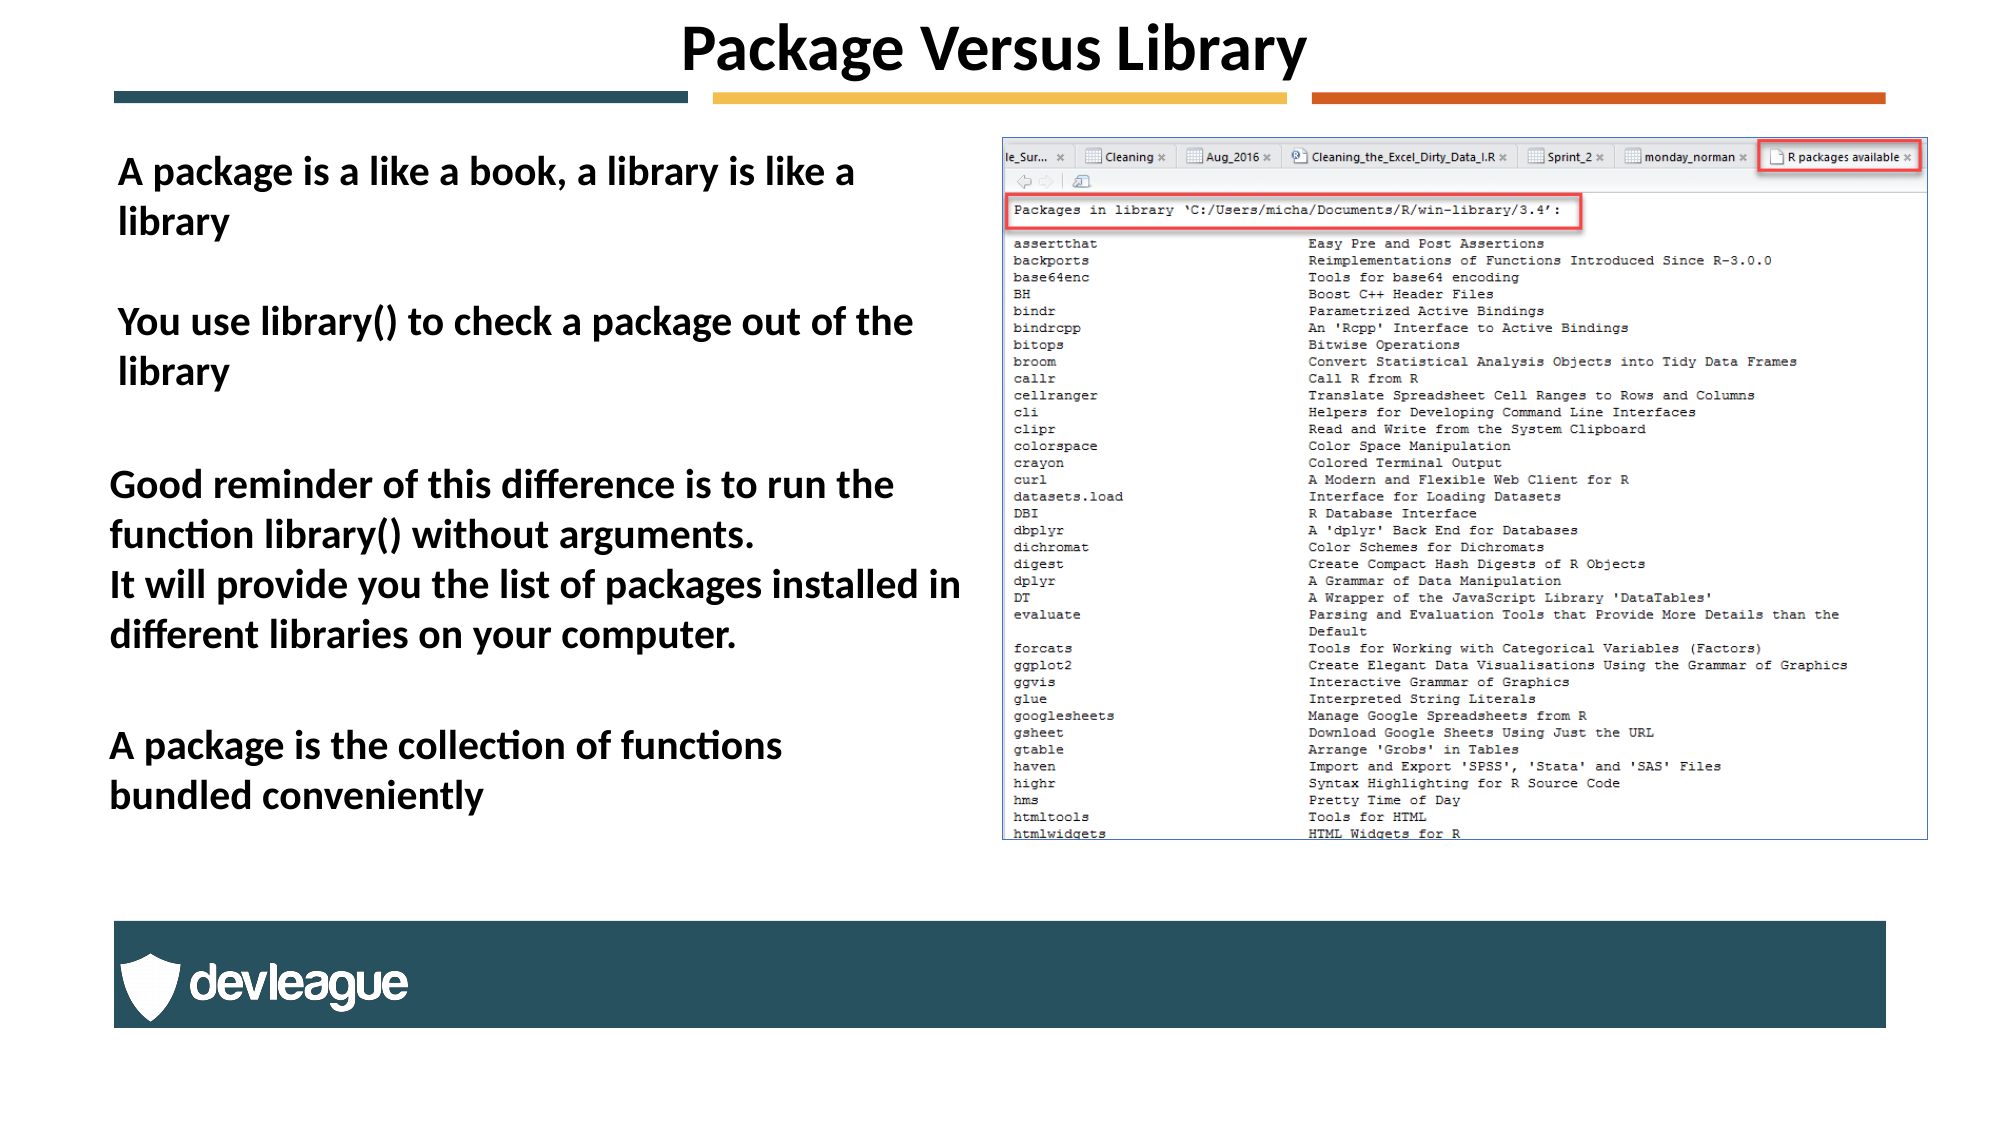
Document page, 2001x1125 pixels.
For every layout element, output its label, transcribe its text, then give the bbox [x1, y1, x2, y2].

text_box A package is a like a book, a library is like a library You use library() to check a package out of the library [103, 136, 975, 402]
text_box [113, 90, 689, 104]
text_box Good reminder of this difference is to run the function library() without arguments. It will provide you the list of packages installed in different libraries on your computer. [94, 449, 989, 665]
text_box [113, 920, 1887, 1029]
text_box [712, 92, 1288, 105]
picture [1002, 137, 1928, 840]
text_box [1311, 91, 1887, 105]
text_box Package Versus Library [666, 0, 1339, 92]
picture [120, 953, 412, 1022]
text_box A package is the collection of functions bundled conveniently [94, 710, 935, 825]
